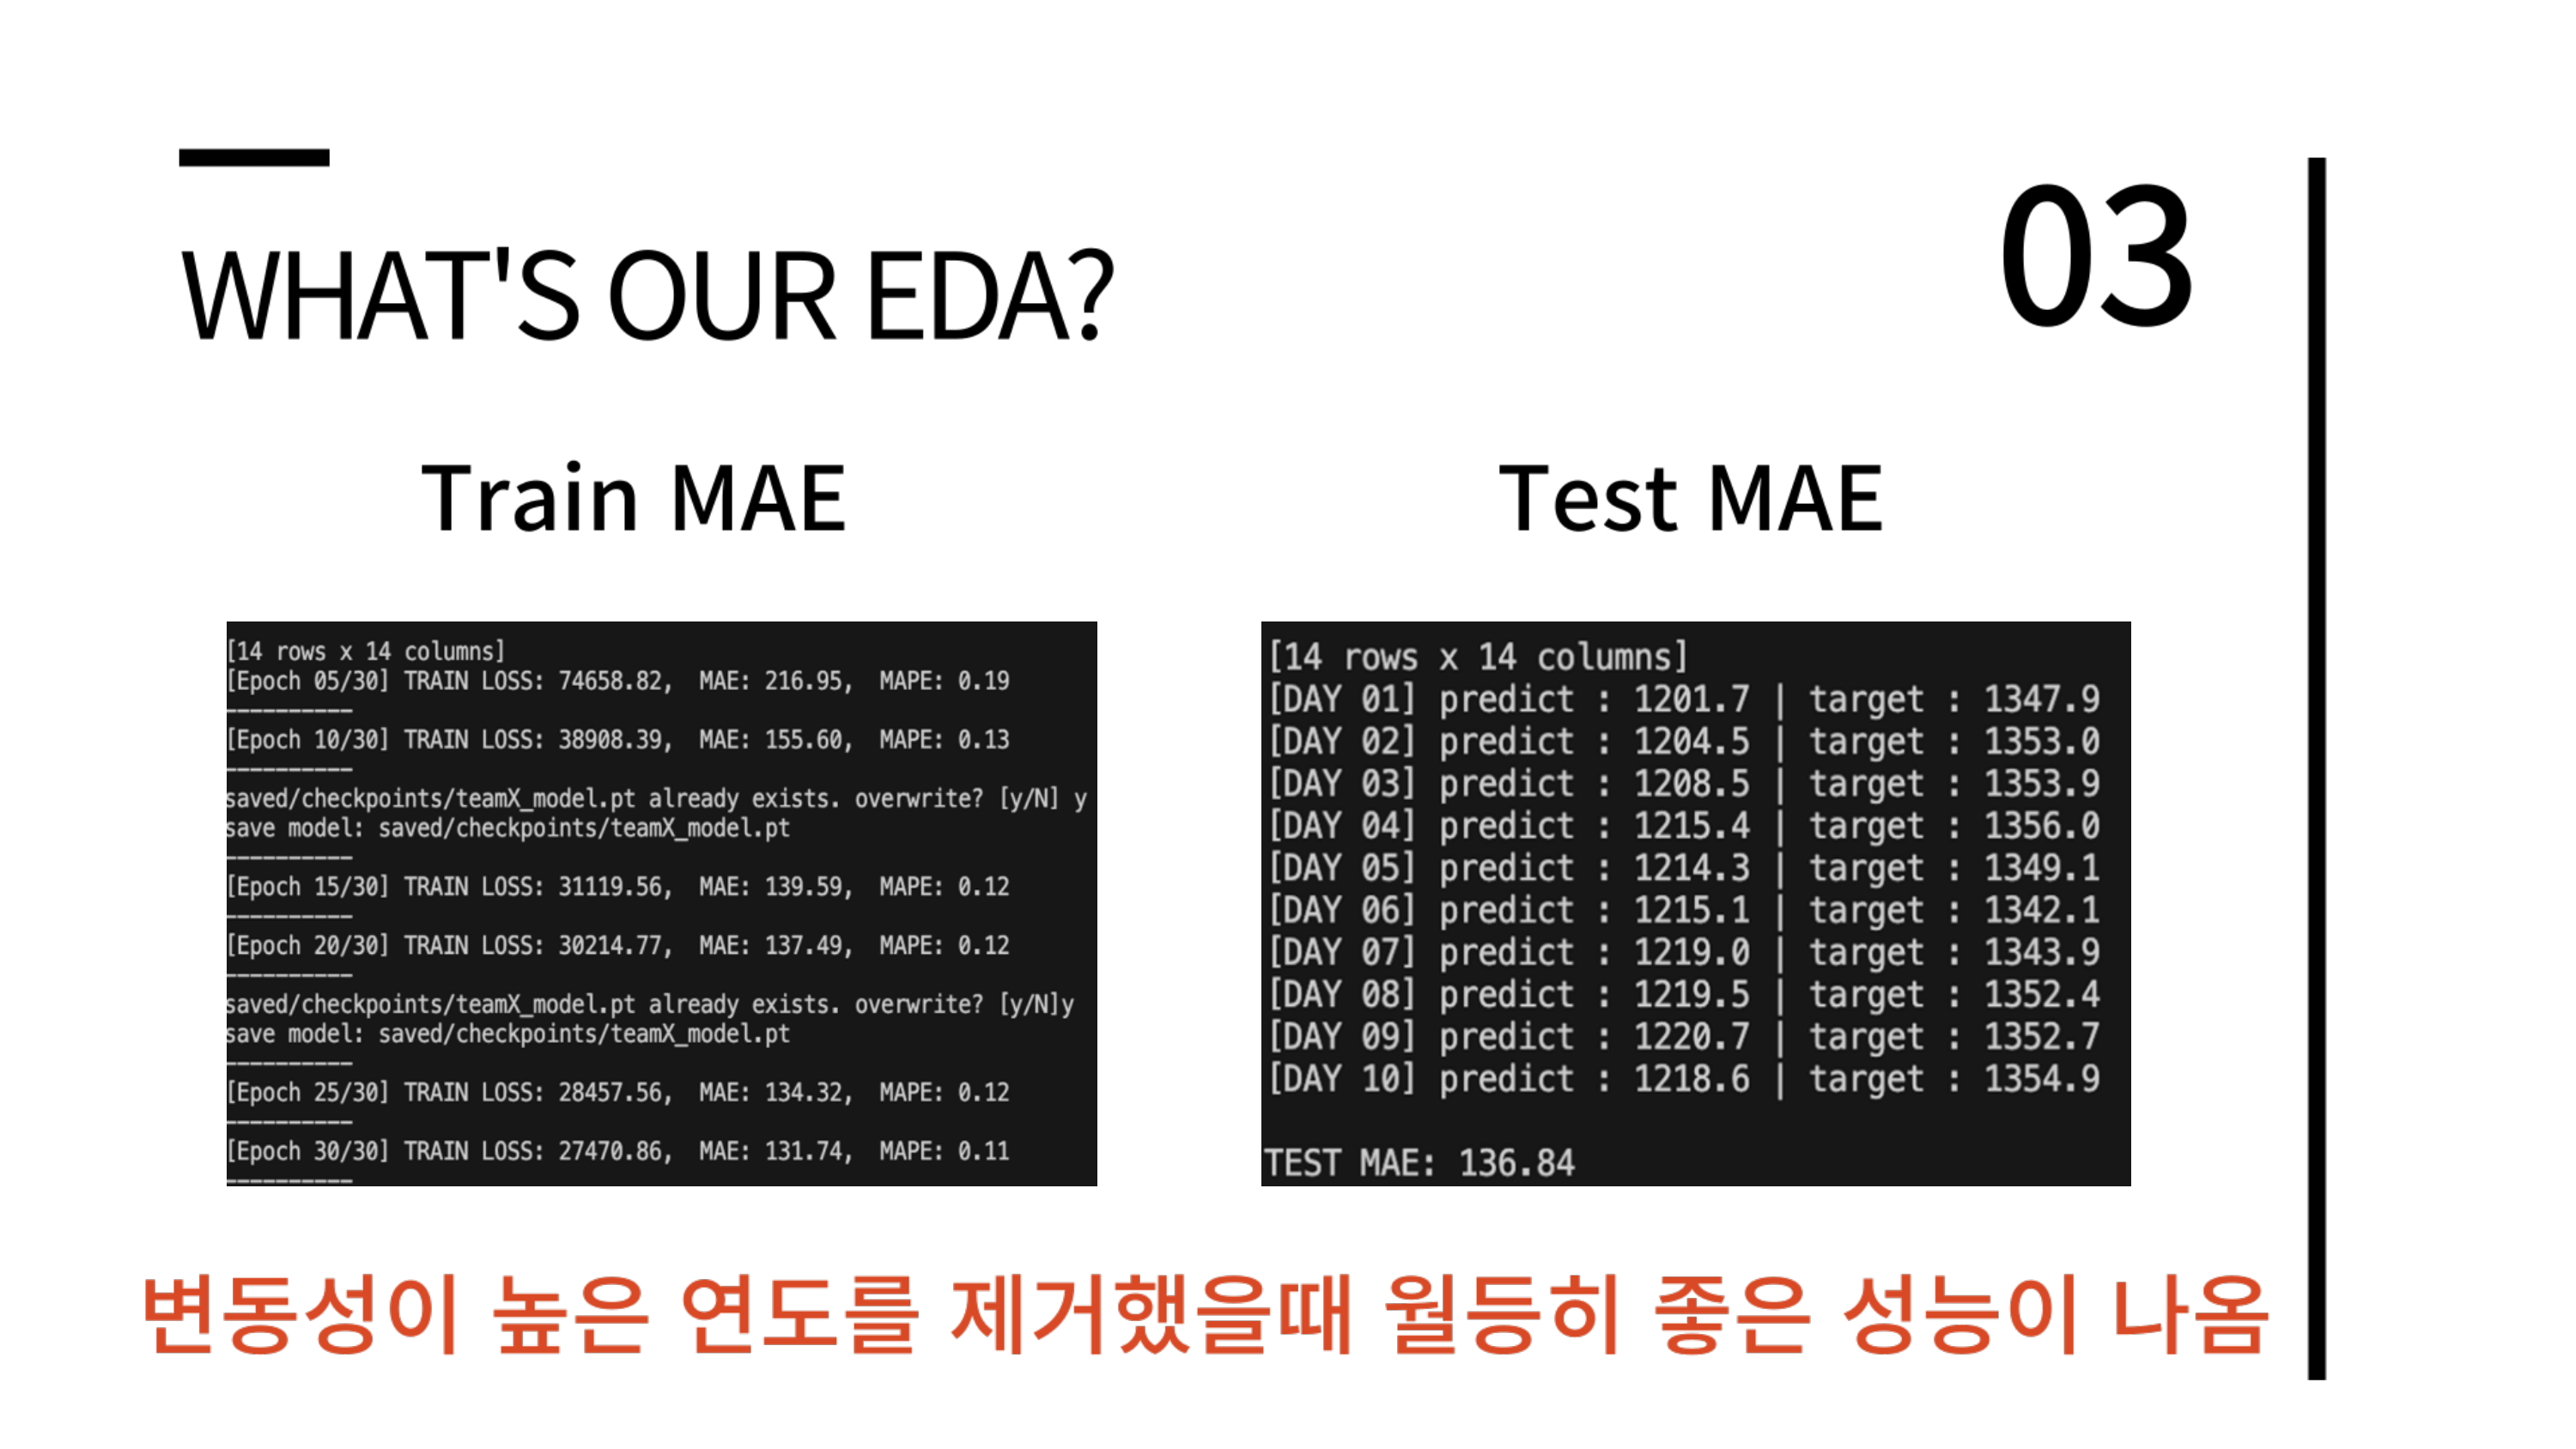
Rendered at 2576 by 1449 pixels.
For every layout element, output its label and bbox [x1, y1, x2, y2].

picture [139, 165, 1248, 643]
text_box [227, 621, 1097, 1186]
text_box [1704, 733, 2576, 804]
text_box [1261, 621, 2131, 1186]
picture [103, 804, 2372, 1449]
text_box [179, 122, 330, 164]
picture [1467, 0, 2482, 733]
